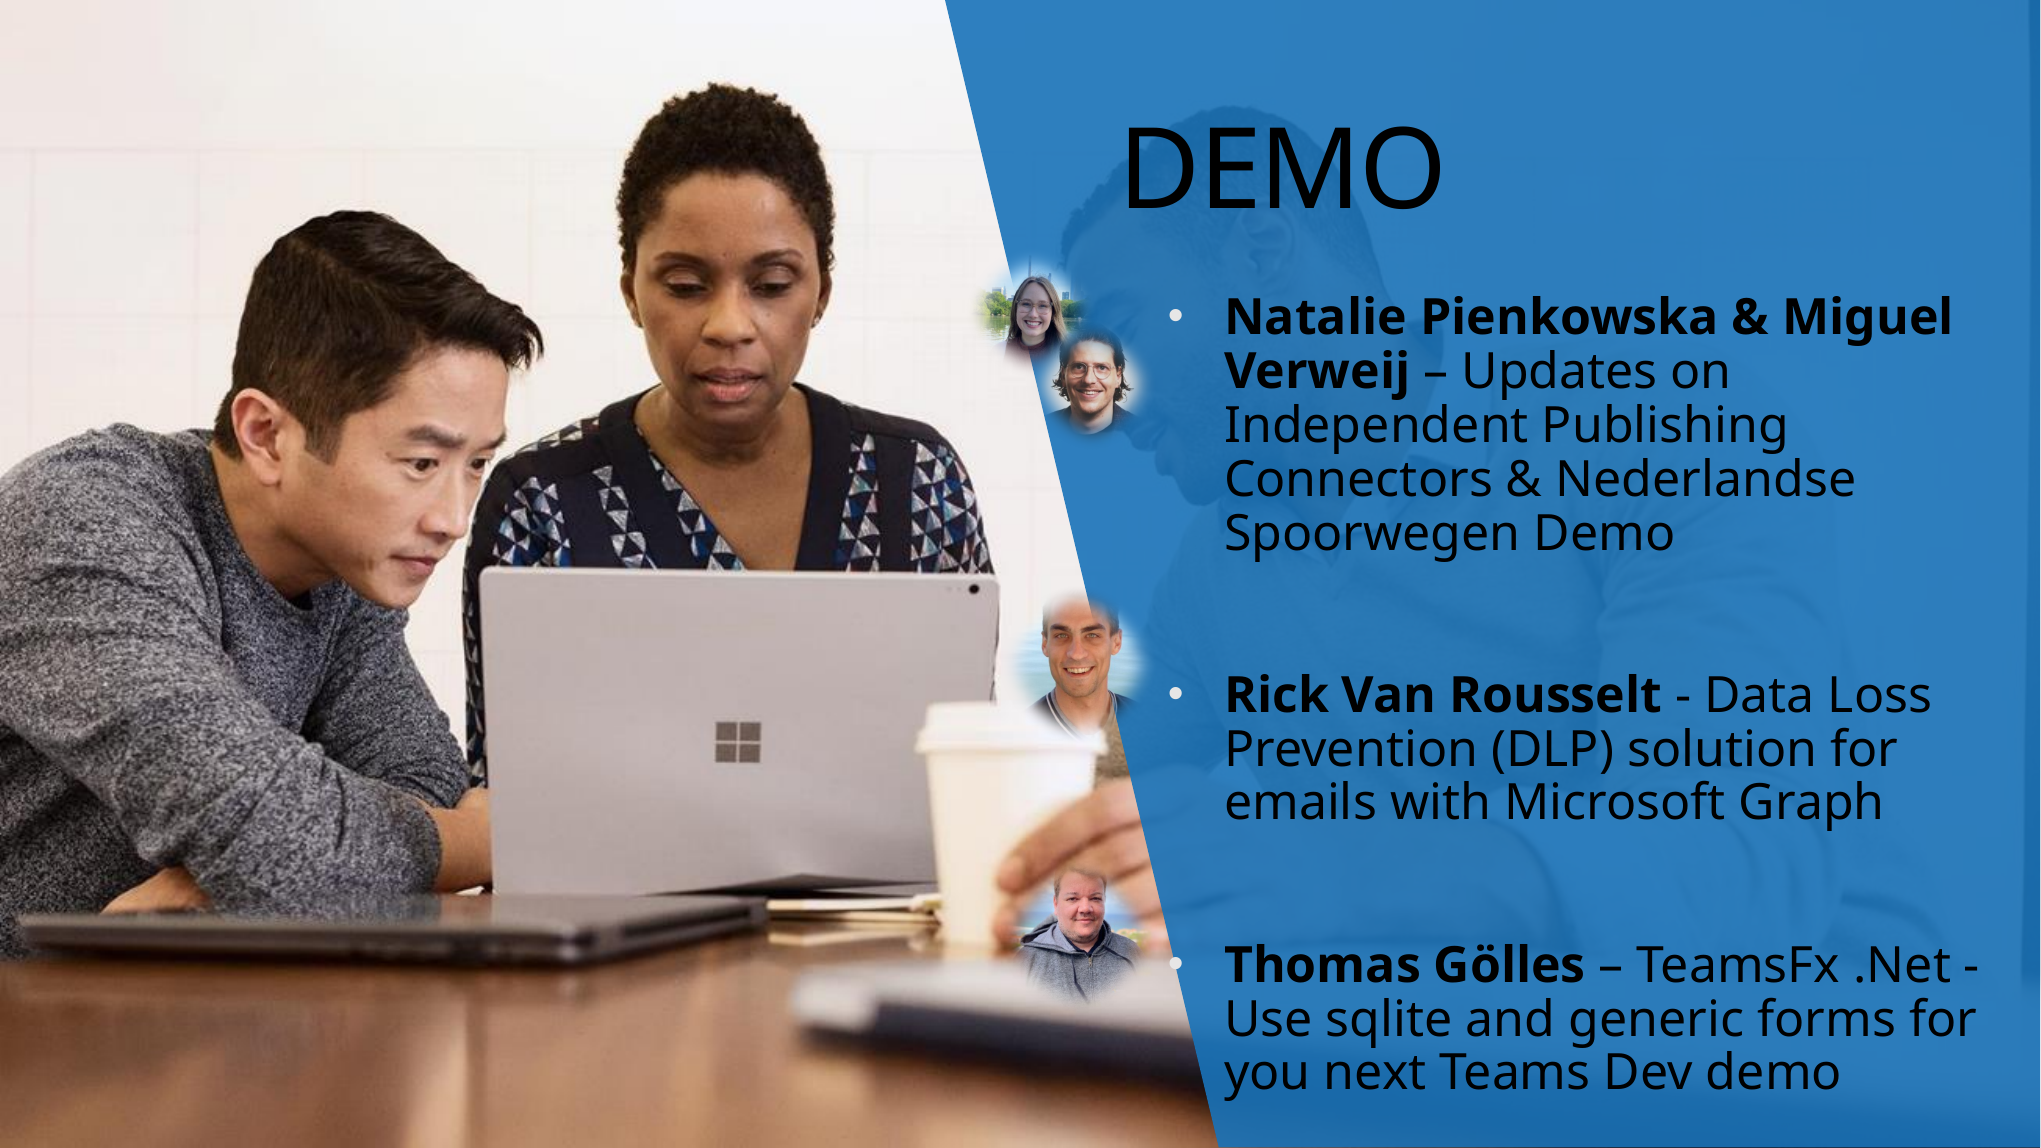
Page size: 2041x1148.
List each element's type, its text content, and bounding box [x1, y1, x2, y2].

title DEMO [1095, 96, 1995, 314]
picture [0, 0, 1218, 1148]
title DEMO [1162, 385, 1995, 422]
list Natalie Pienkowska & Miguel Verweij – Updates on Independent Publishing Connectors & Nederlandse Spoorwegen Demo Rick Van Rousselt - Data Loss Prevention (DLP) solution for emails with Microsoft Graph Thomas Gölles – TeamsFx .Net - Use sqlite and generic forms for you next Teams Dev demo [1137, 207, 2022, 385]
